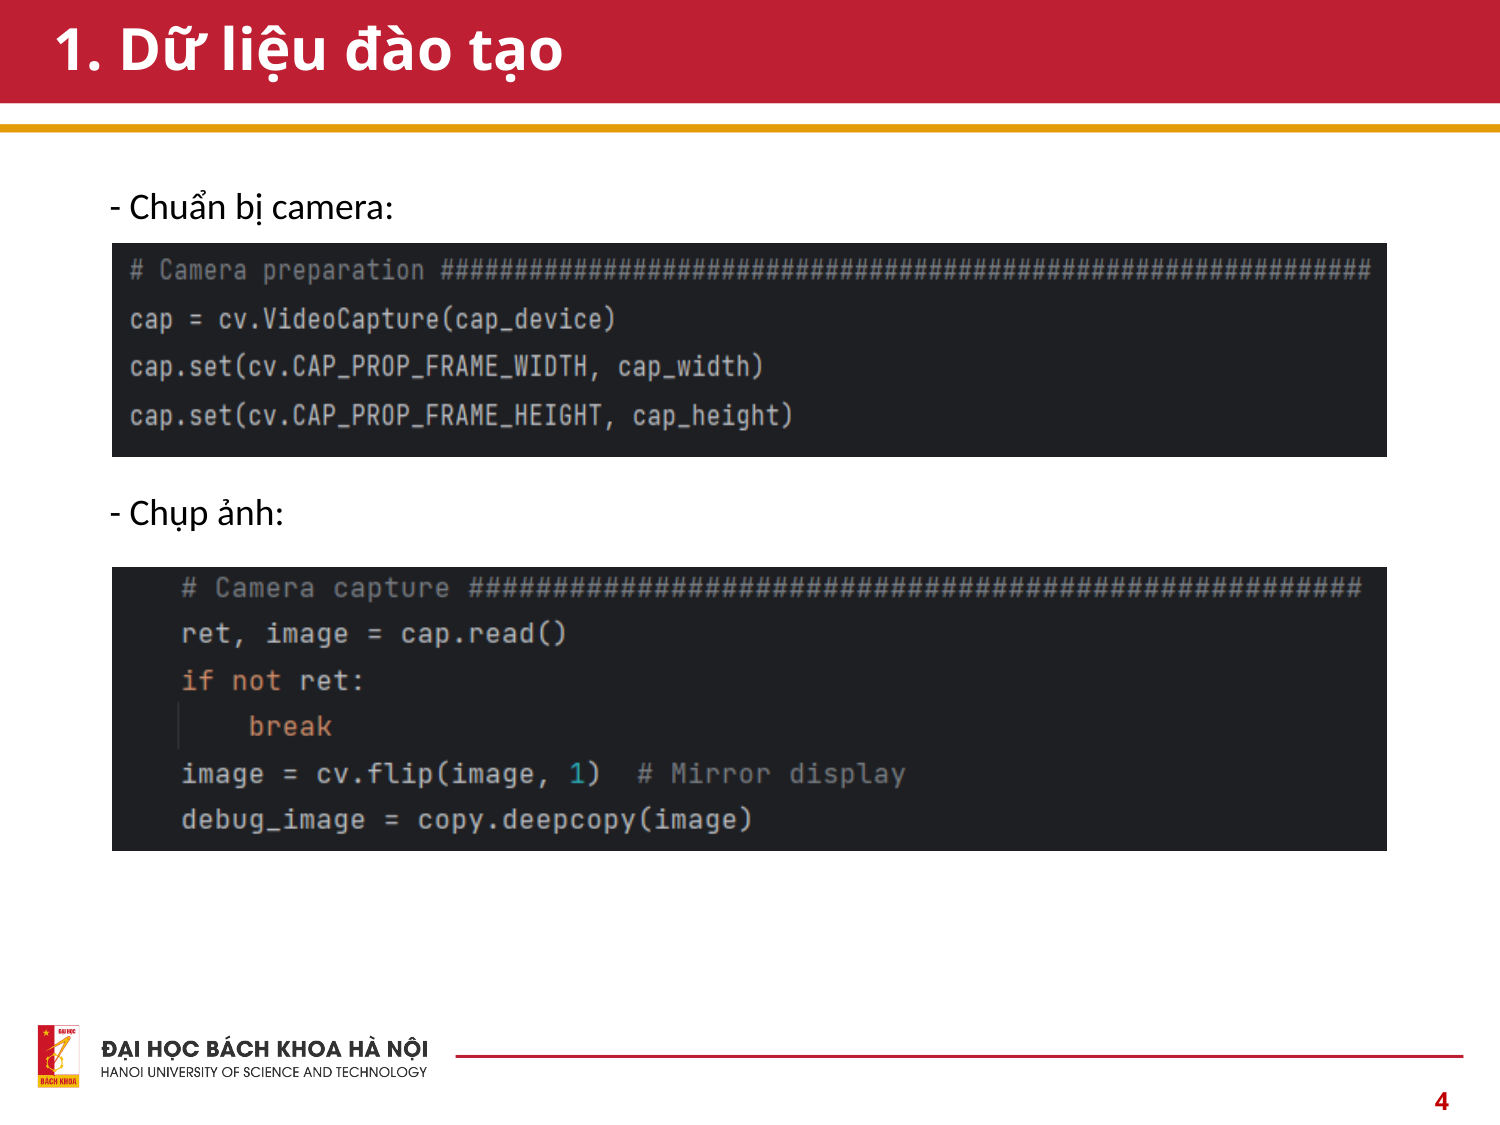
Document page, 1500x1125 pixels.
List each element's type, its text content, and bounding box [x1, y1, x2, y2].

slide_number 4 [1126, 1078, 1464, 1125]
picture [0, 0, 1500, 1125]
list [112, 567, 1387, 851]
text_box - Chuẩn bị camera: [94, 174, 1406, 235]
text_box - Chụp ảnh: [94, 481, 1406, 541]
title 1. Dữ liệu đào tạo [38, 12, 1462, 87]
